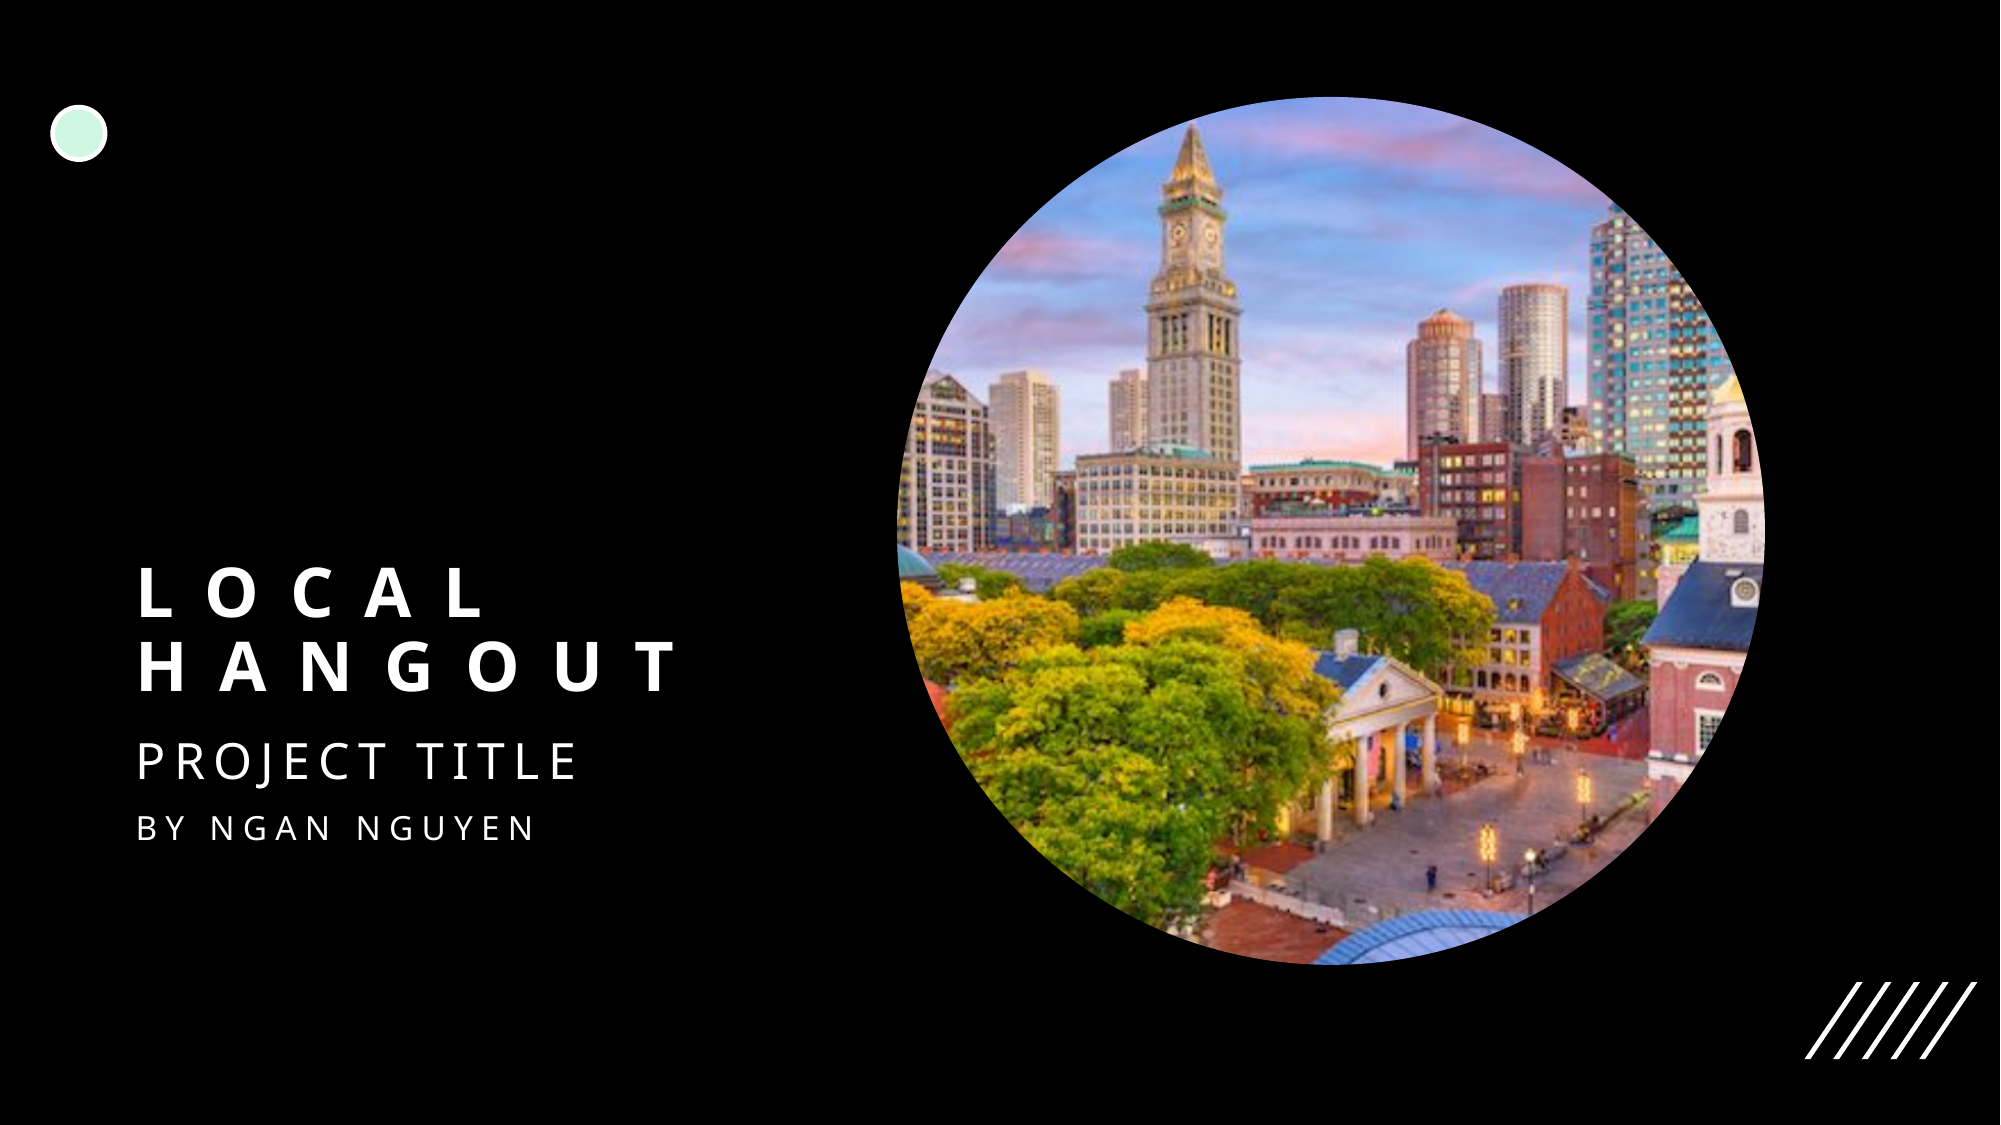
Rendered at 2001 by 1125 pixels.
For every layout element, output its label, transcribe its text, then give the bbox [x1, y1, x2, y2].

picture [896, 96, 1765, 965]
subtitle Project Title By Ngan Nguyen [120, 729, 699, 1022]
title Local Hangout [120, 83, 699, 715]
